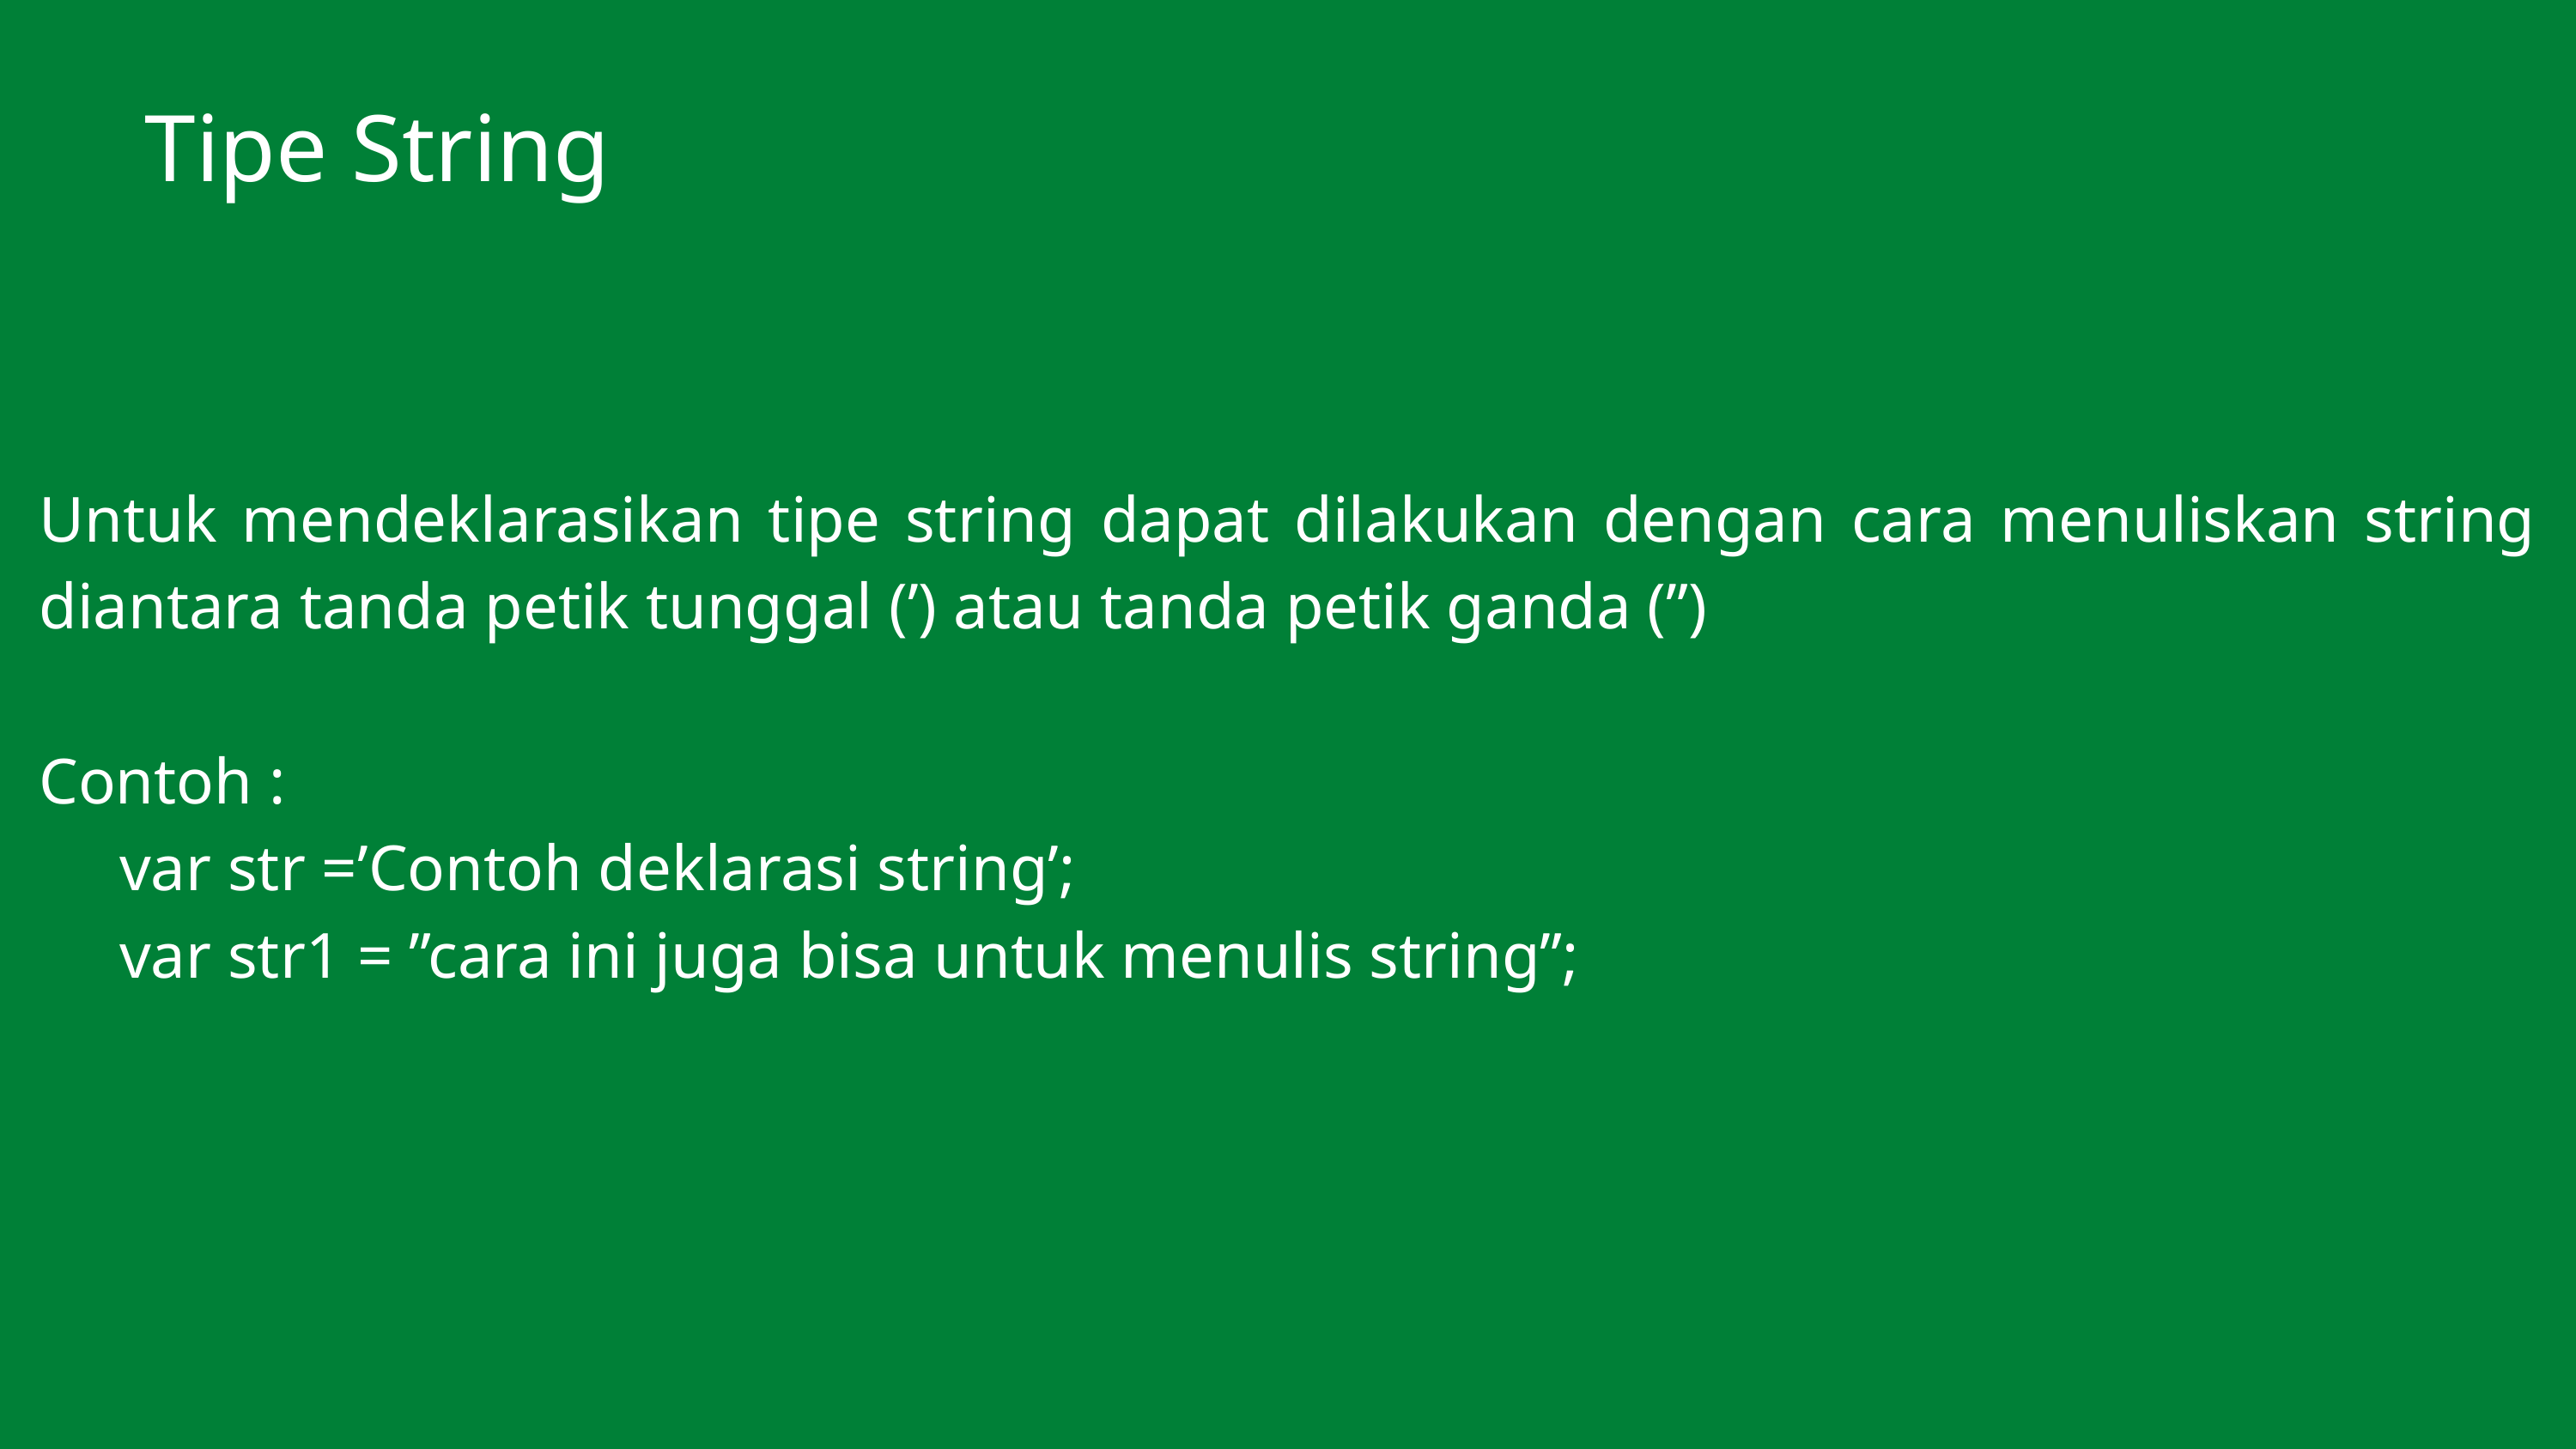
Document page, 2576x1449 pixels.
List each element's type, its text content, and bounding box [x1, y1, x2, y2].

text_box Tipe String [144, 89, 2104, 200]
text_box Untuk mendeklarasikan tipe string dapat dilakukan dengan cara menuliskan string diantara tanda petik tunggal (’) atau tanda petik ganda (”) Contoh : var str =’Contoh deklarasi string’; var str1 = ”cara ini juga bisa untuk menulis string”; [39, 467, 2537, 991]
